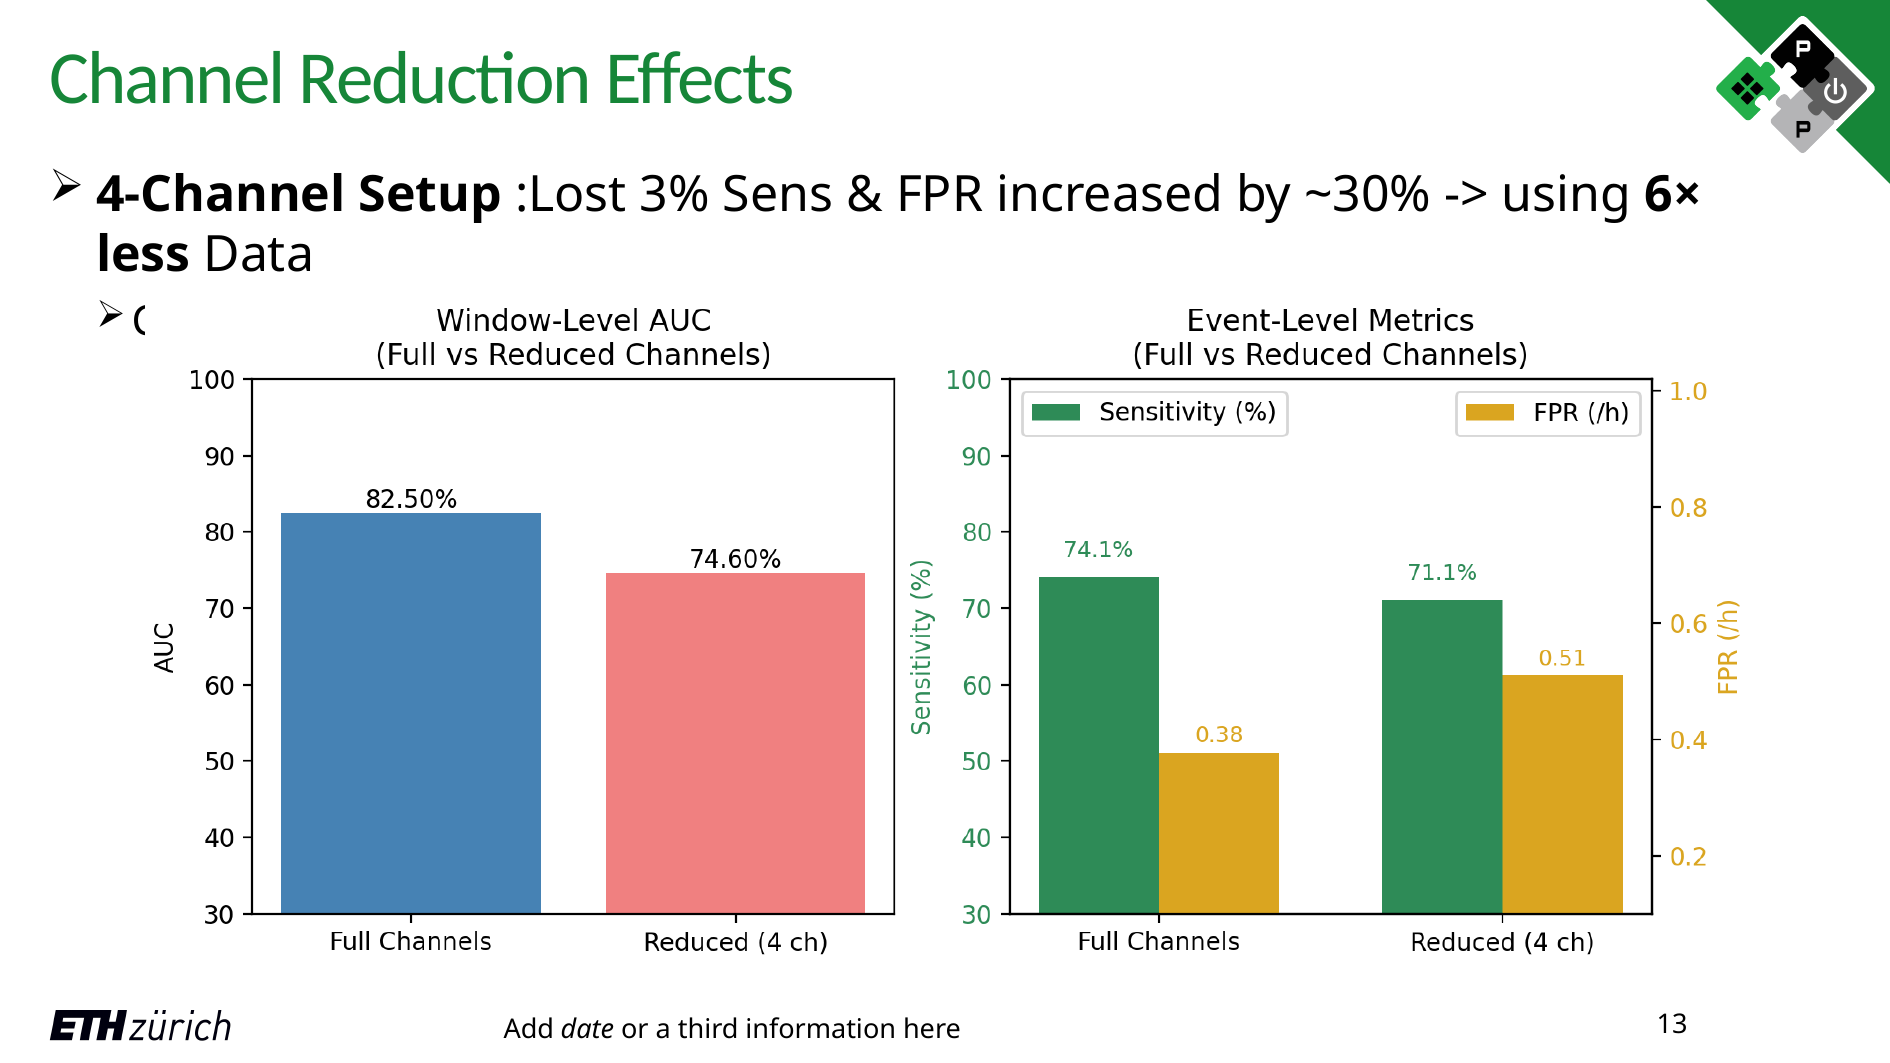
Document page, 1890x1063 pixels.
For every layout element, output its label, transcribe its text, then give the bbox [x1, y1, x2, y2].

list 4-Channel Setup :Lost 3% Sens & FPR increased by ~30% -> using 6× less Data Channels used: ['FP1-F7', 'F7-T7', 'FP2-F8', 'F8-T8’] [49, 153, 1703, 1010]
slide_number Add date or a third information here [488, 1003, 1552, 1051]
slide_number 13 [1609, 1003, 1703, 1052]
title Channel Reduction Effects [49, 27, 1703, 130]
picture [49, 1010, 231, 1041]
picture [145, 295, 1745, 963]
picture [1715, 23, 1868, 154]
